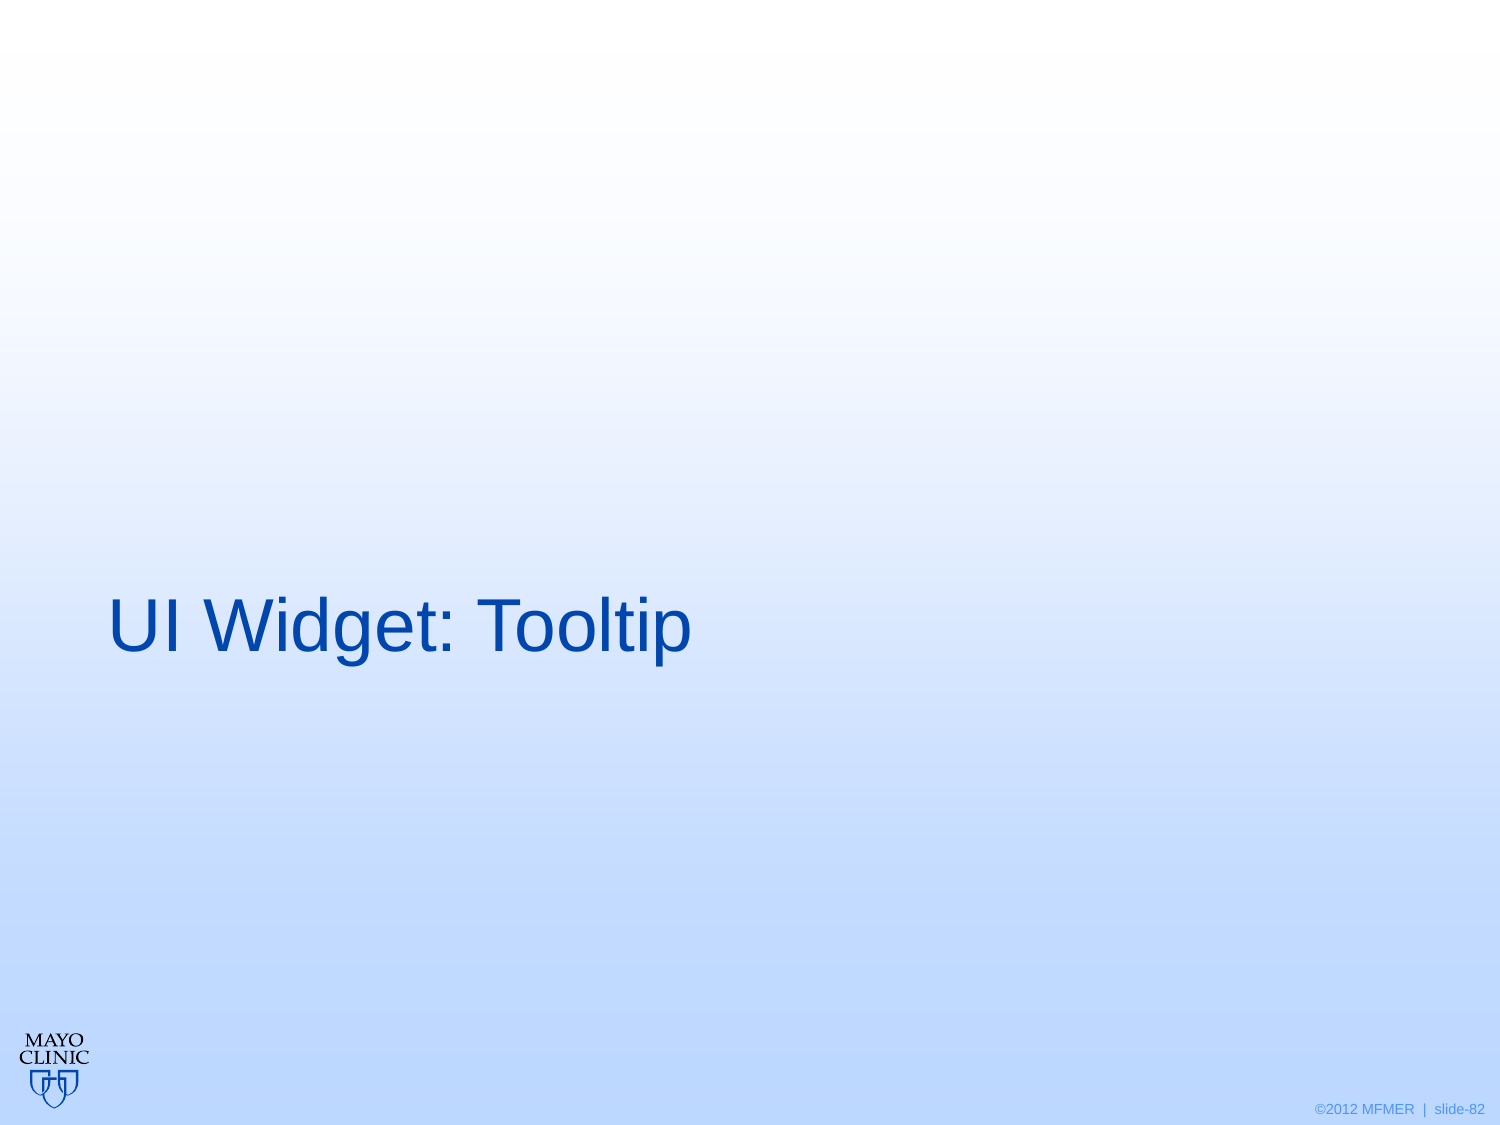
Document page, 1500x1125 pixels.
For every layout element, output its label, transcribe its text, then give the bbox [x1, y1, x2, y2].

title UI Widget: Tooltip [108, 450, 1392, 675]
picture [0, 0, 1500, 1125]
